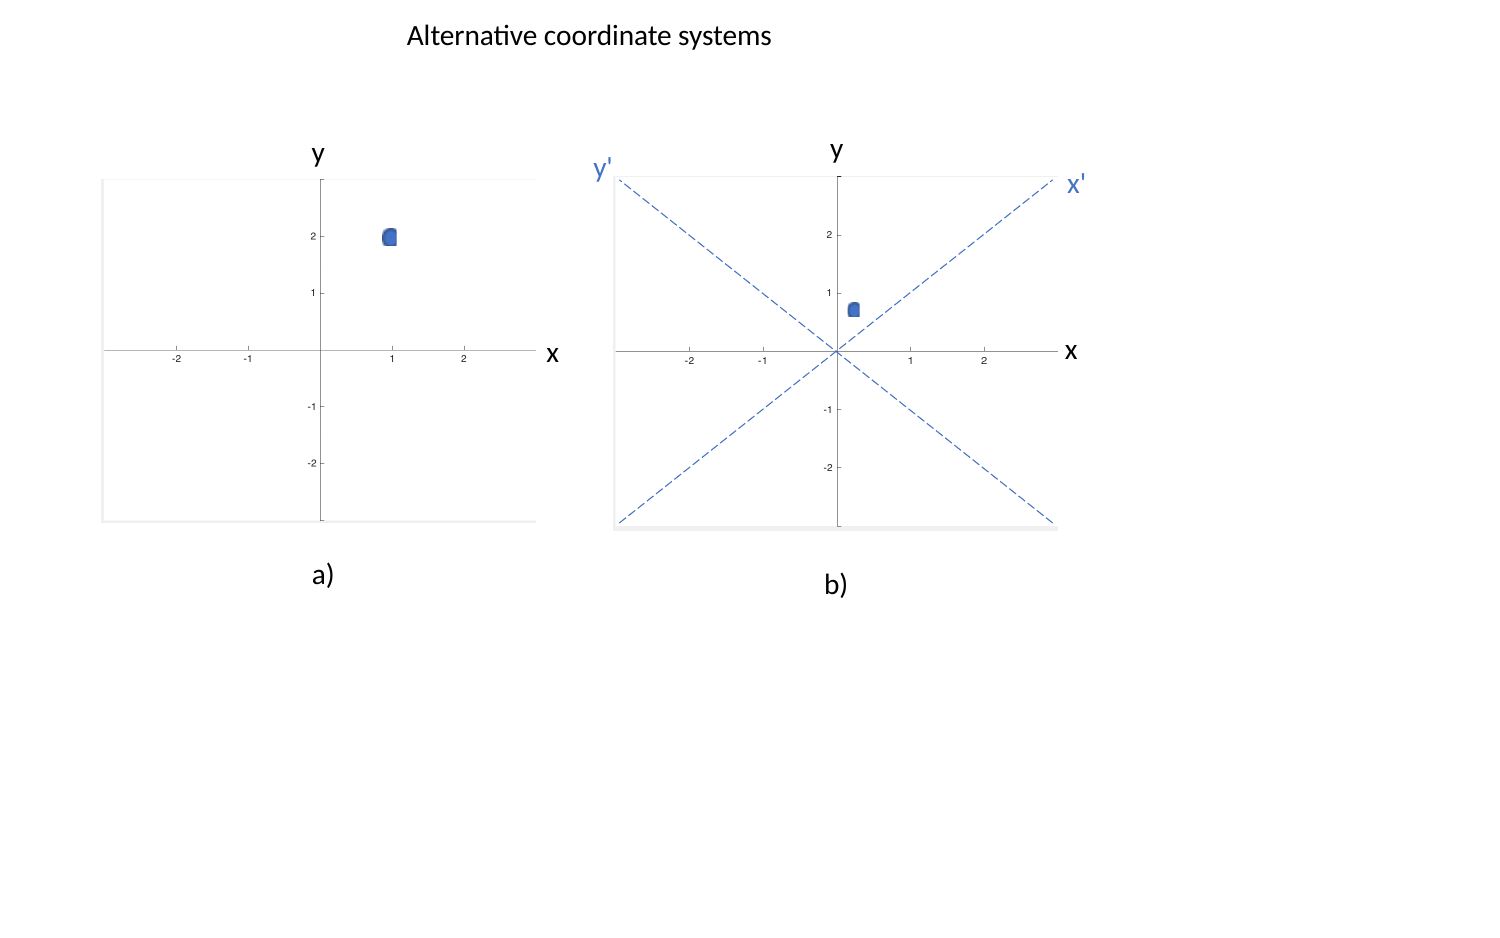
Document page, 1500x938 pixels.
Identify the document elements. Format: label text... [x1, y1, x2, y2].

text_box a) [297, 547, 350, 598]
text_box b) [809, 557, 864, 608]
text_box y [296, 125, 340, 176]
text_box Alternative coordinate systems [392, 8, 788, 59]
text_box y' [578, 141, 628, 191]
picture [101, 179, 536, 523]
text_box x' [1052, 156, 1102, 207]
text_box y [815, 122, 859, 173]
picture [613, 176, 1058, 531]
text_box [619, 179, 1053, 523]
text_box x [536, 326, 574, 377]
text_box x [1058, 322, 1093, 373]
